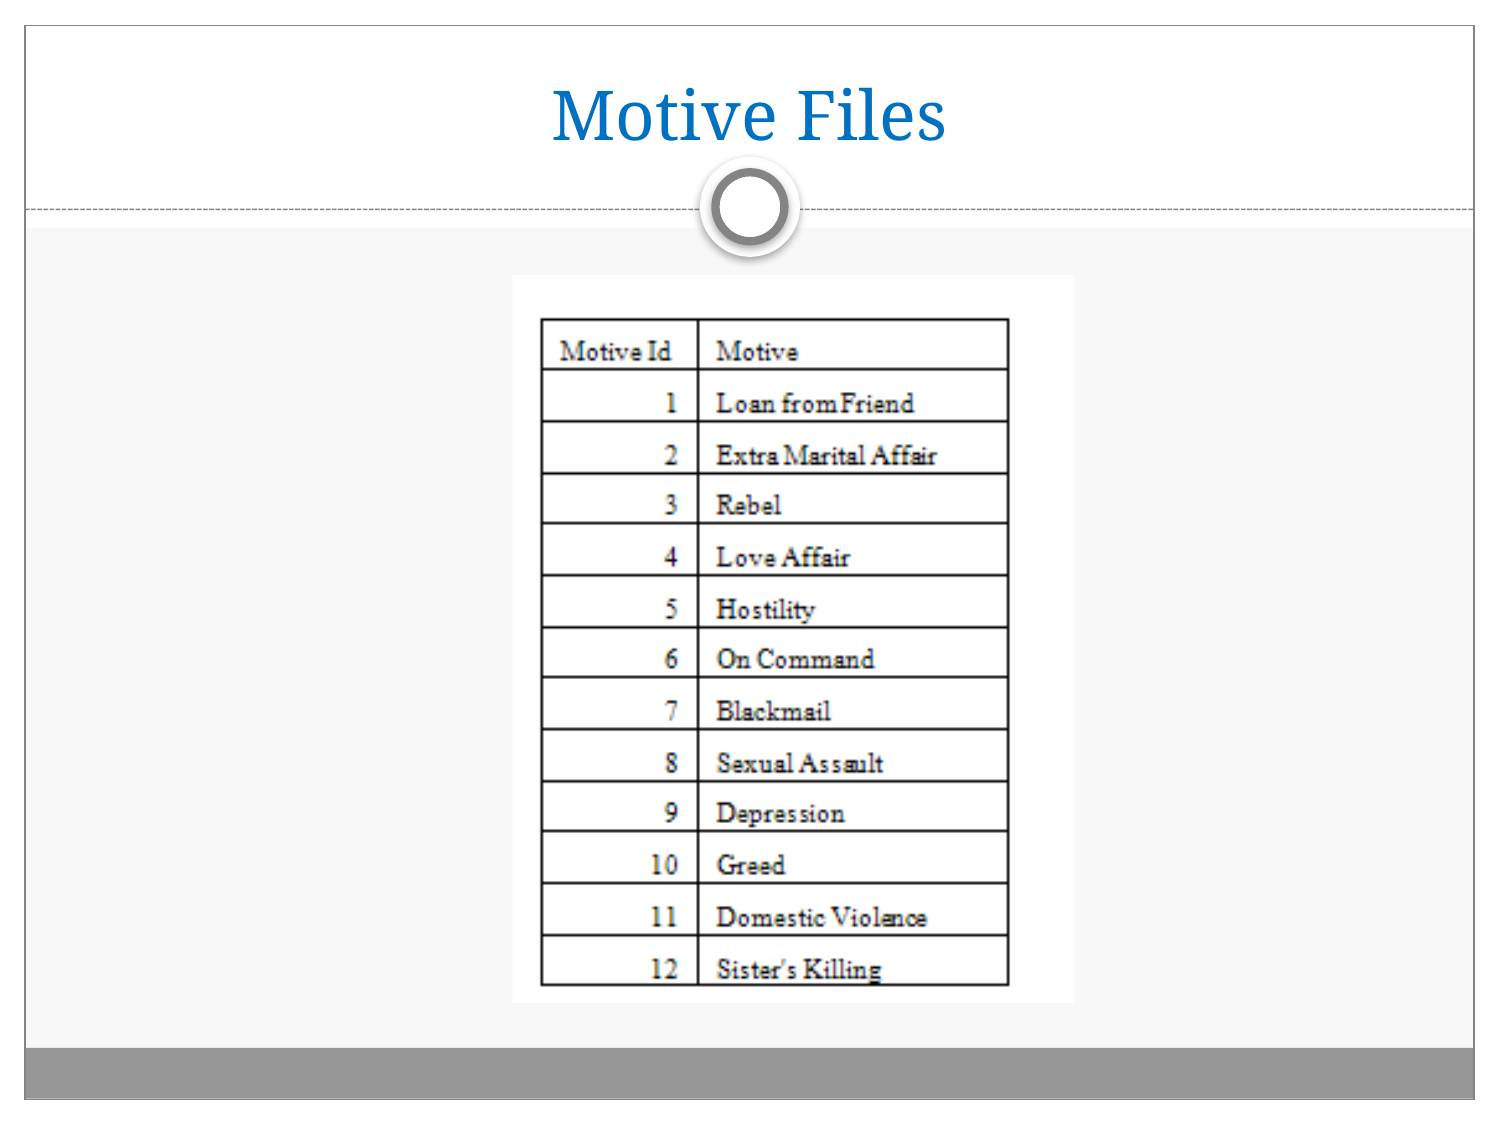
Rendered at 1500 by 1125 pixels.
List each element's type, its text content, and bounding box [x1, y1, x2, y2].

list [512, 274, 1076, 1004]
title Motive Files [49, 37, 1450, 162]
